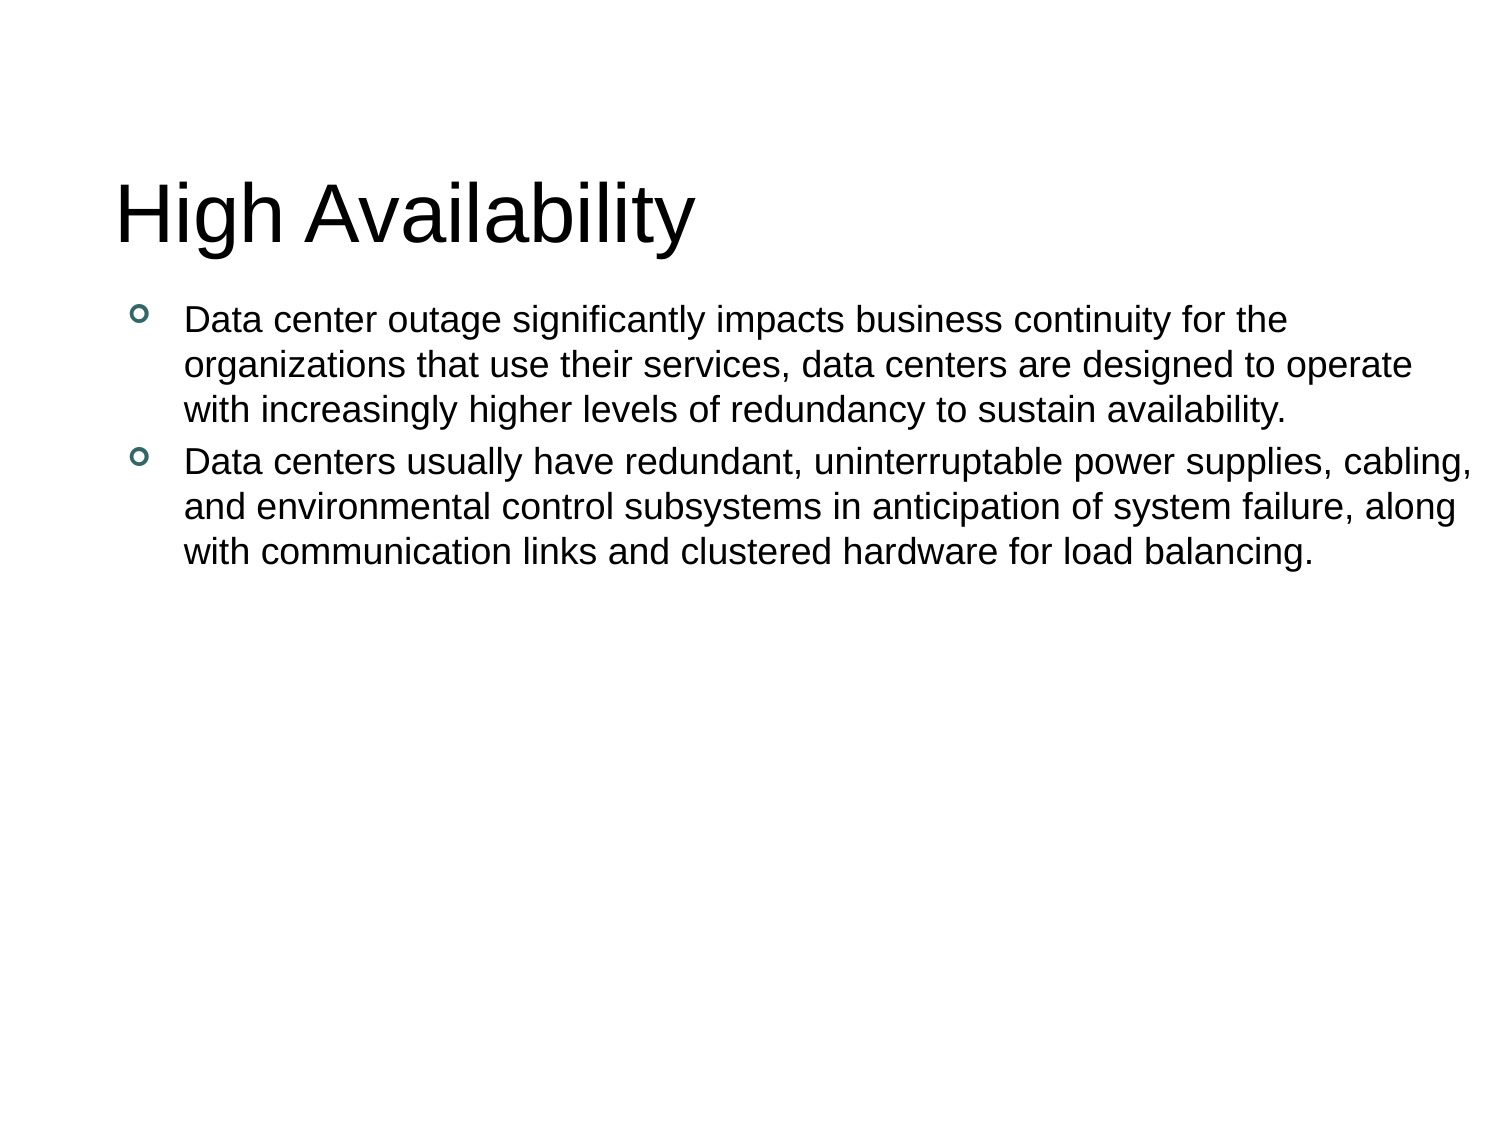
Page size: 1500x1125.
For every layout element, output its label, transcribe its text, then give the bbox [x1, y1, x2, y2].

title High Availability [99, 149, 1476, 270]
list Data center outage significantly impacts business continuity for the organizations that use their services, data centers are designed to operate with increasingly higher levels of redundancy to sustain availability. Data centers usually have redundant, uninterruptable power supplies, cabling, and environmental control subsystems in anticipation of system failure, along with communication links and clustered hardware for load balancing. [112, 287, 1500, 1125]
